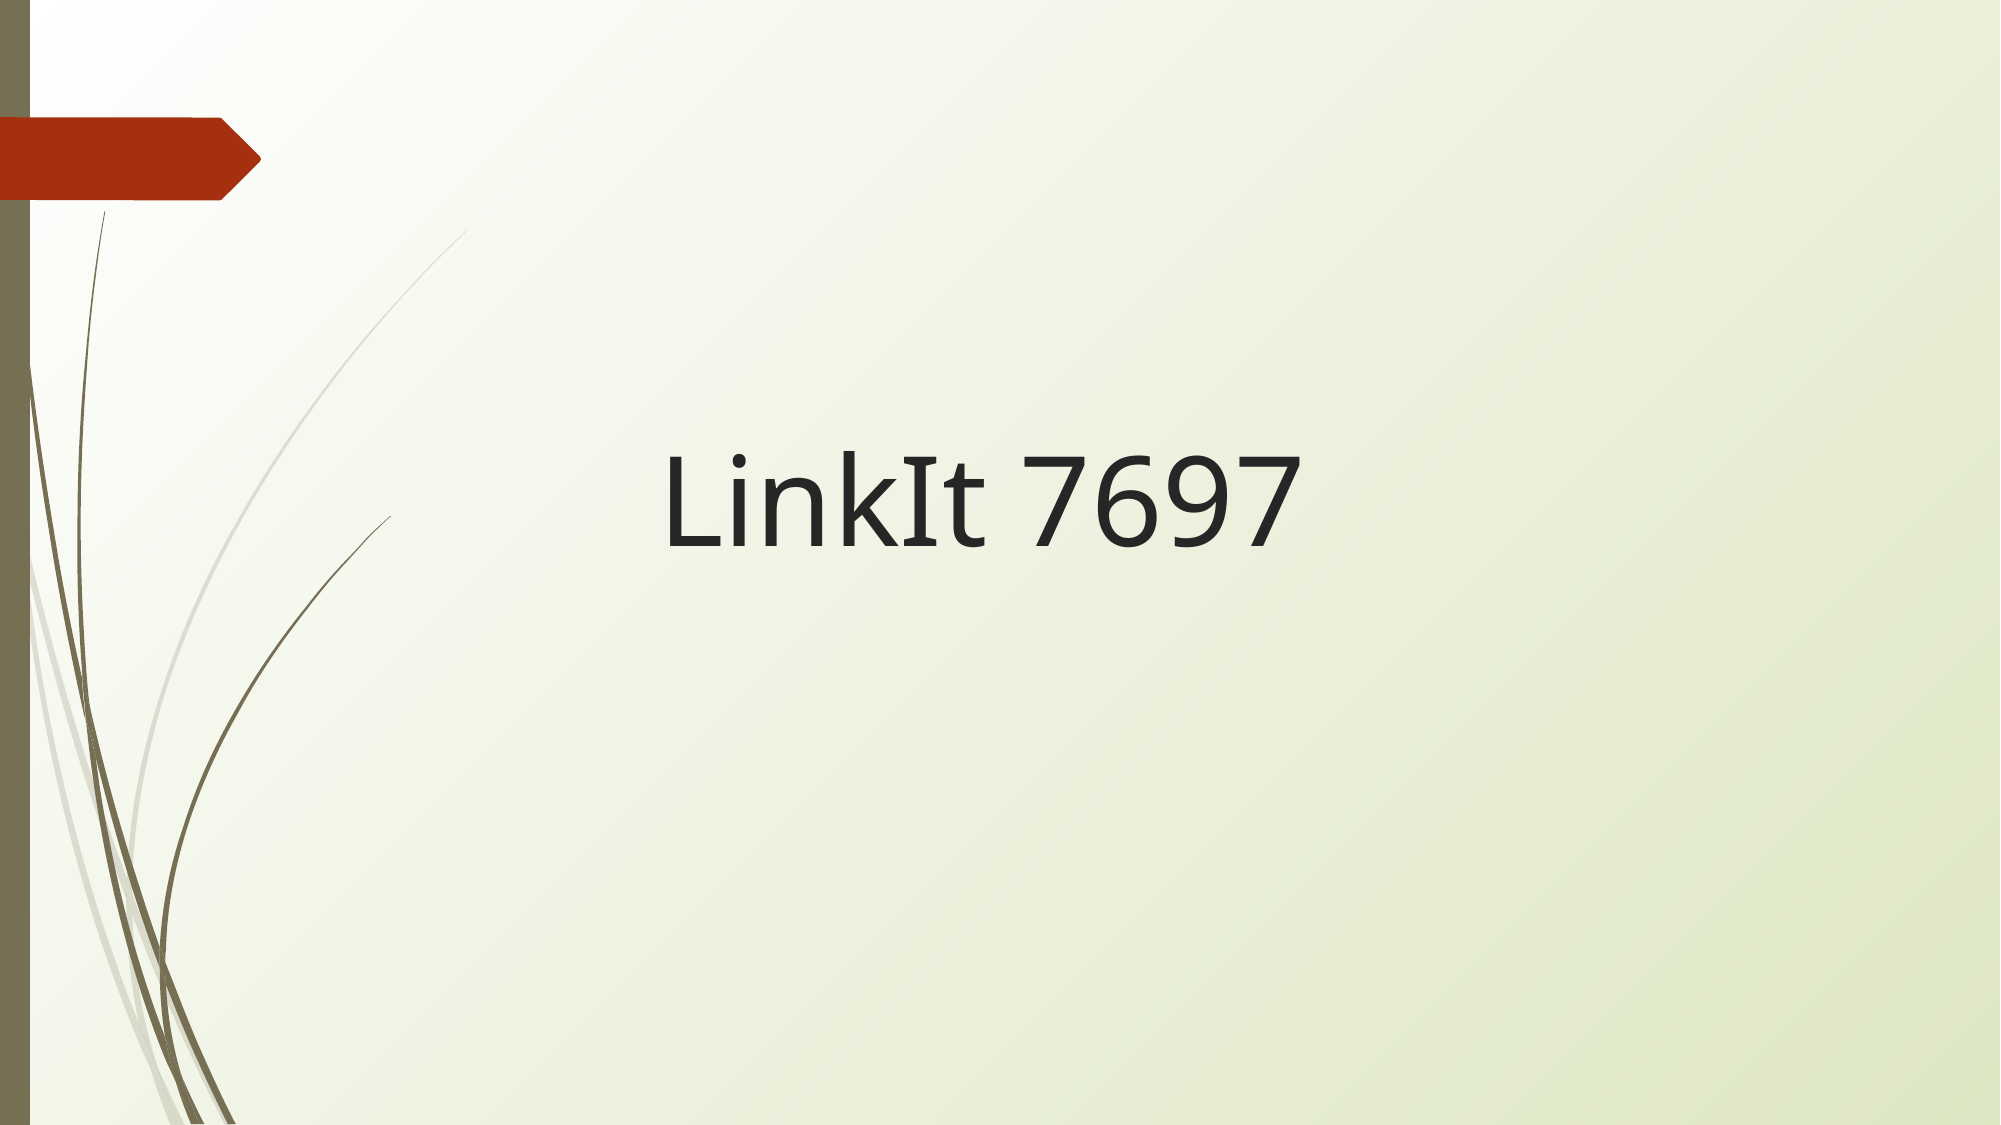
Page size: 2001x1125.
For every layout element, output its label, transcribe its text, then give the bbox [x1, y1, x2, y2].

title LinkIt 7697 [153, 414, 1779, 657]
